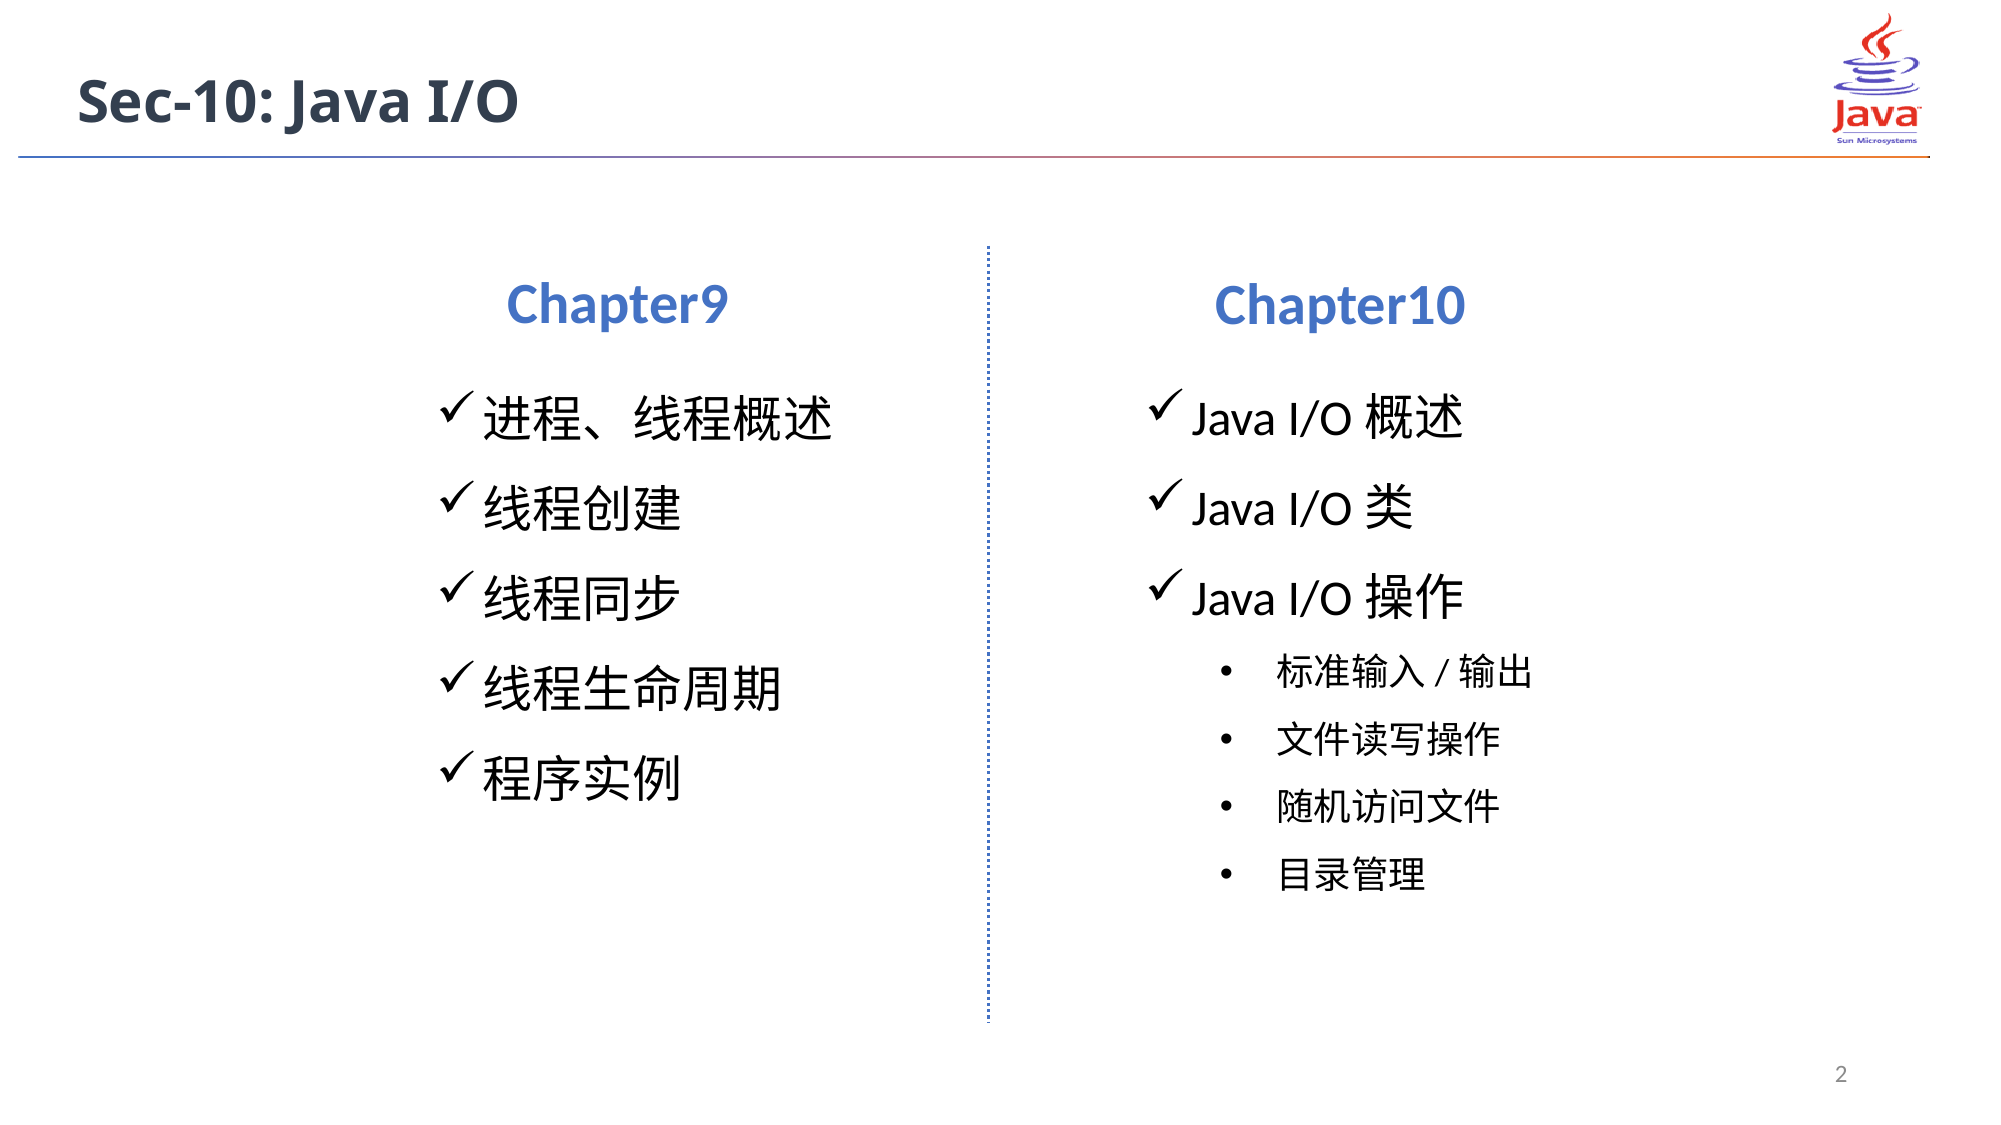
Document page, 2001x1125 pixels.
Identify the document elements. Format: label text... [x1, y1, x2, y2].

picture [1825, 9, 1930, 149]
text_box Sec-10: Java I/O [75, 62, 1047, 135]
text_box 进程、线程概述 线程创建 线程同步 线程生命周期 程序实例 [421, 349, 860, 815]
text_box Java I/O概述 Java I/O类 Java I/O操作 标准输入/输出 文件读写操作 随机访问文件 目录管理 [1129, 348, 1638, 903]
text_box Chapter9 [493, 257, 753, 343]
slide_number 2 [1412, 1042, 1863, 1103]
text_box Chapter10 [1200, 258, 1532, 344]
